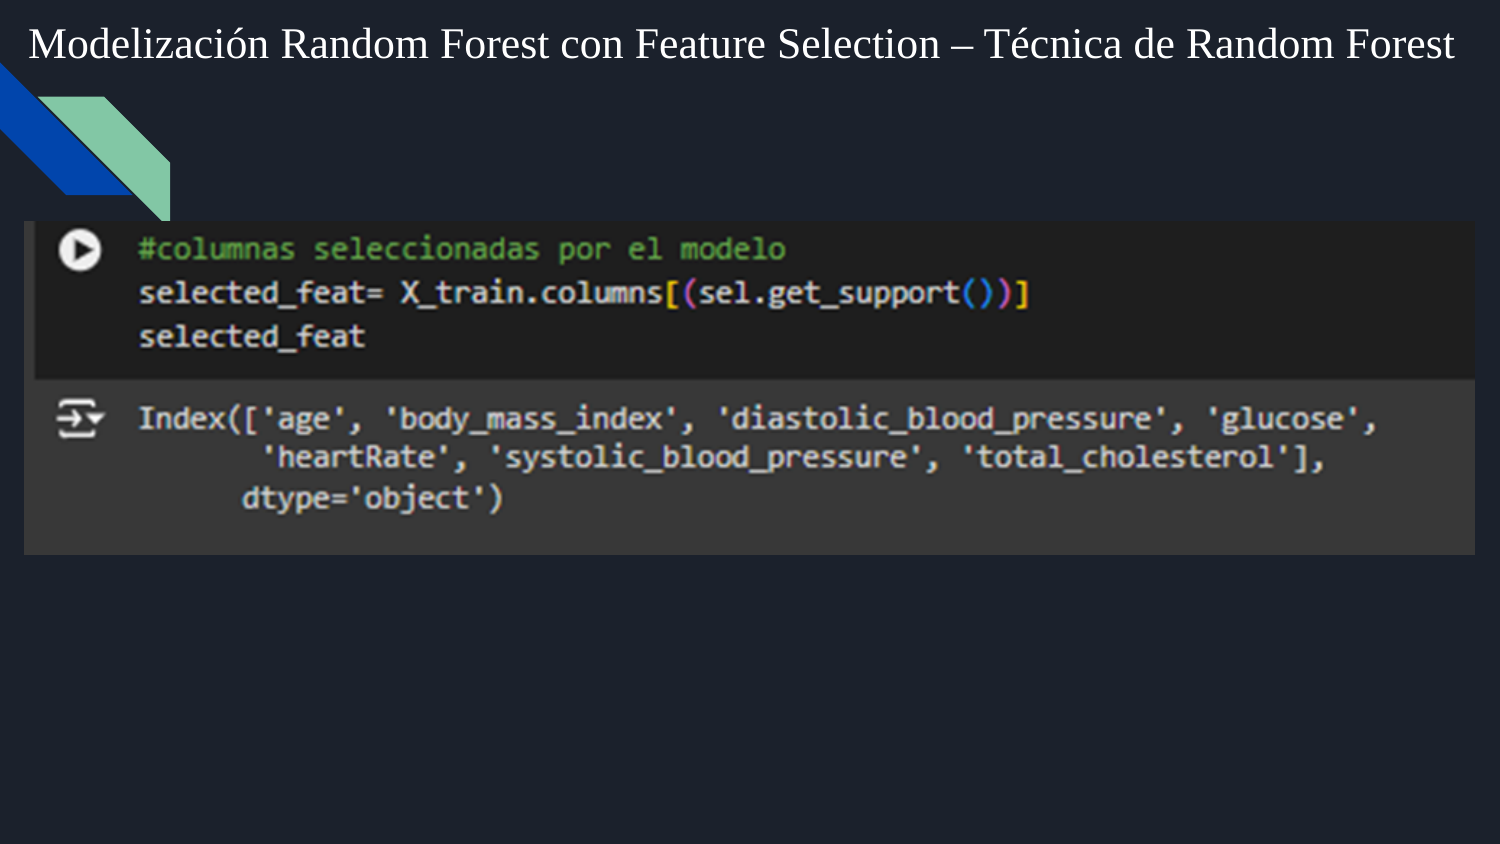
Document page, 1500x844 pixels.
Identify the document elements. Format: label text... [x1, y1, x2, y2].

picture [24, 221, 1476, 555]
title Modelización Random Forest con Feature Selection – Técnica de Random Forest [13, 0, 1487, 105]
